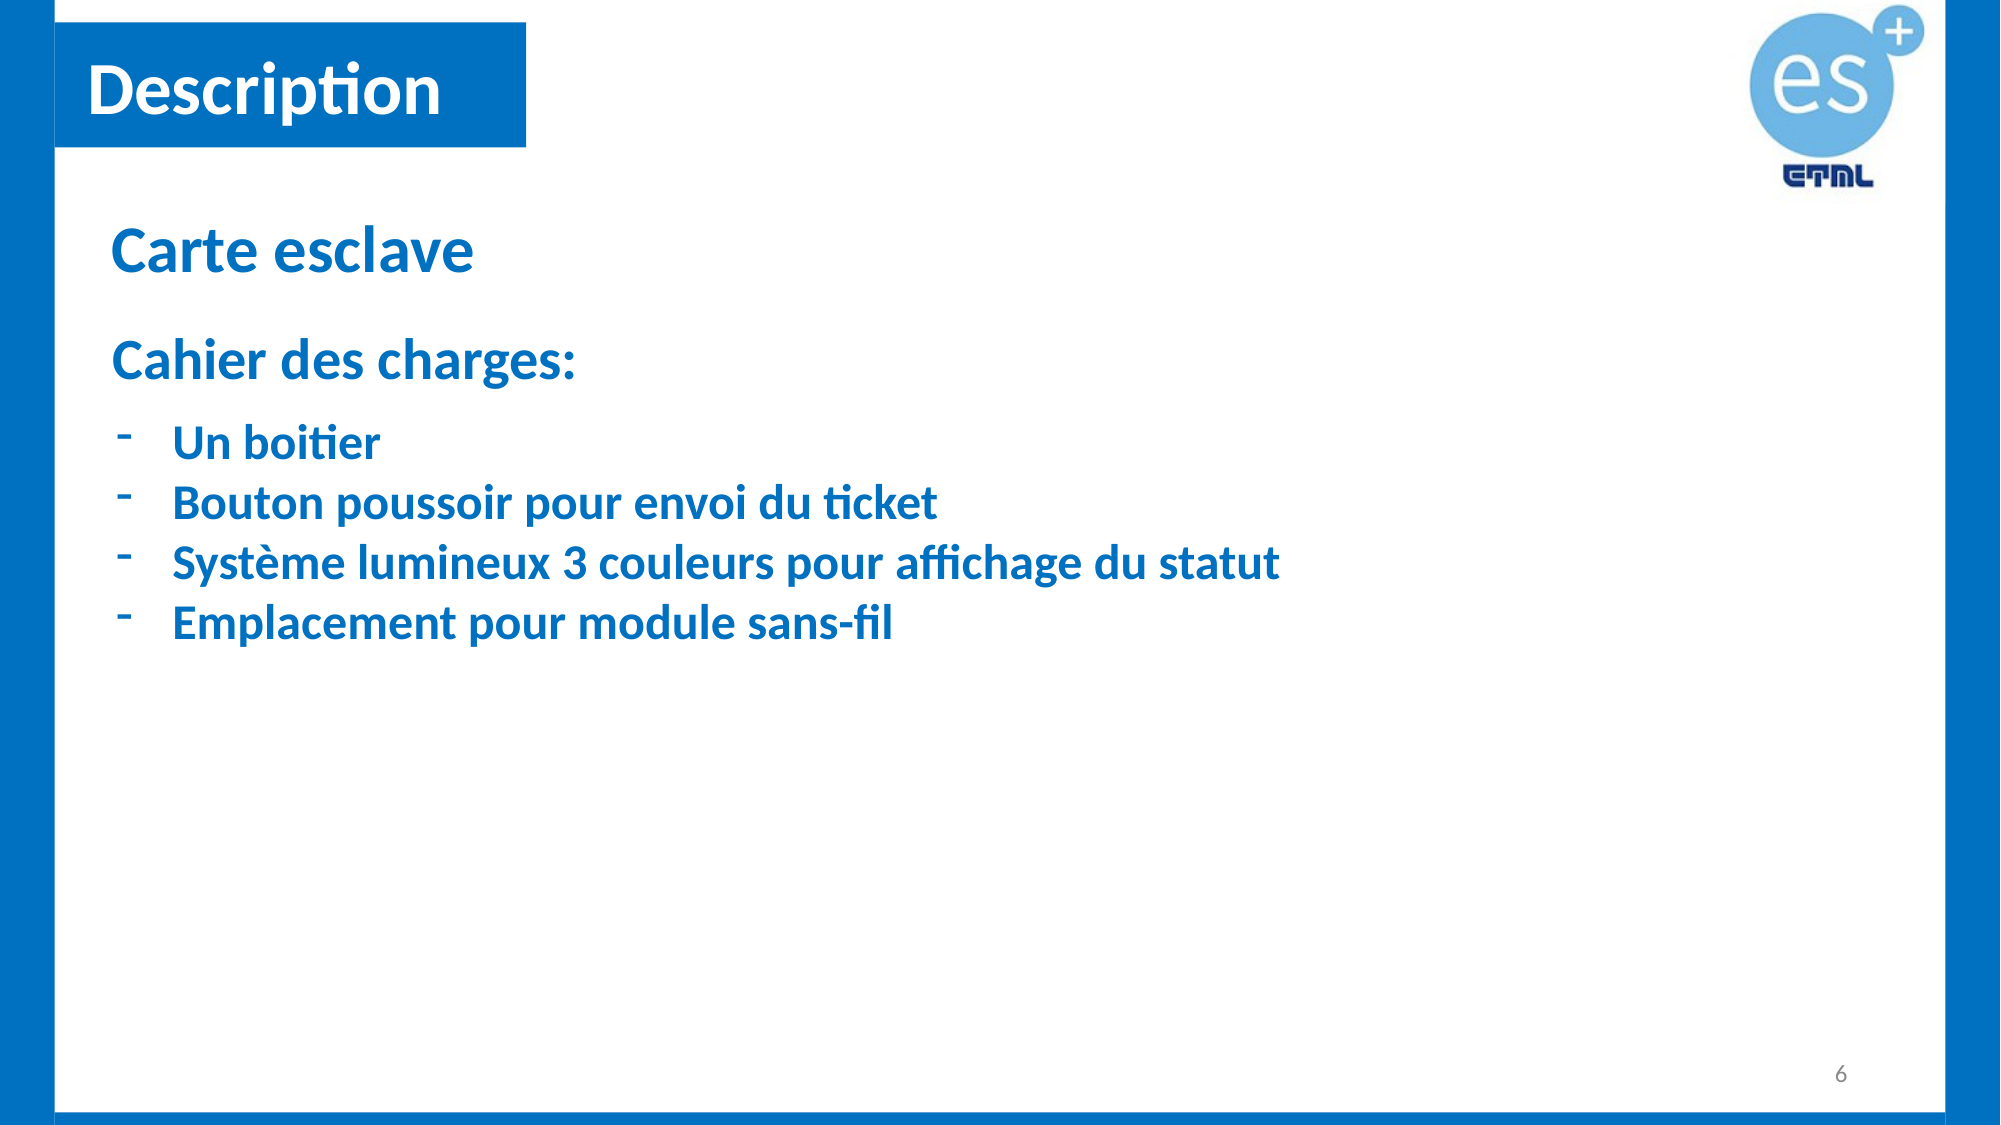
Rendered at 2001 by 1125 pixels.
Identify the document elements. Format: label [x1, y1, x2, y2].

text_box [0, 0, 2000, 1125]
picture [1729, 0, 1946, 204]
